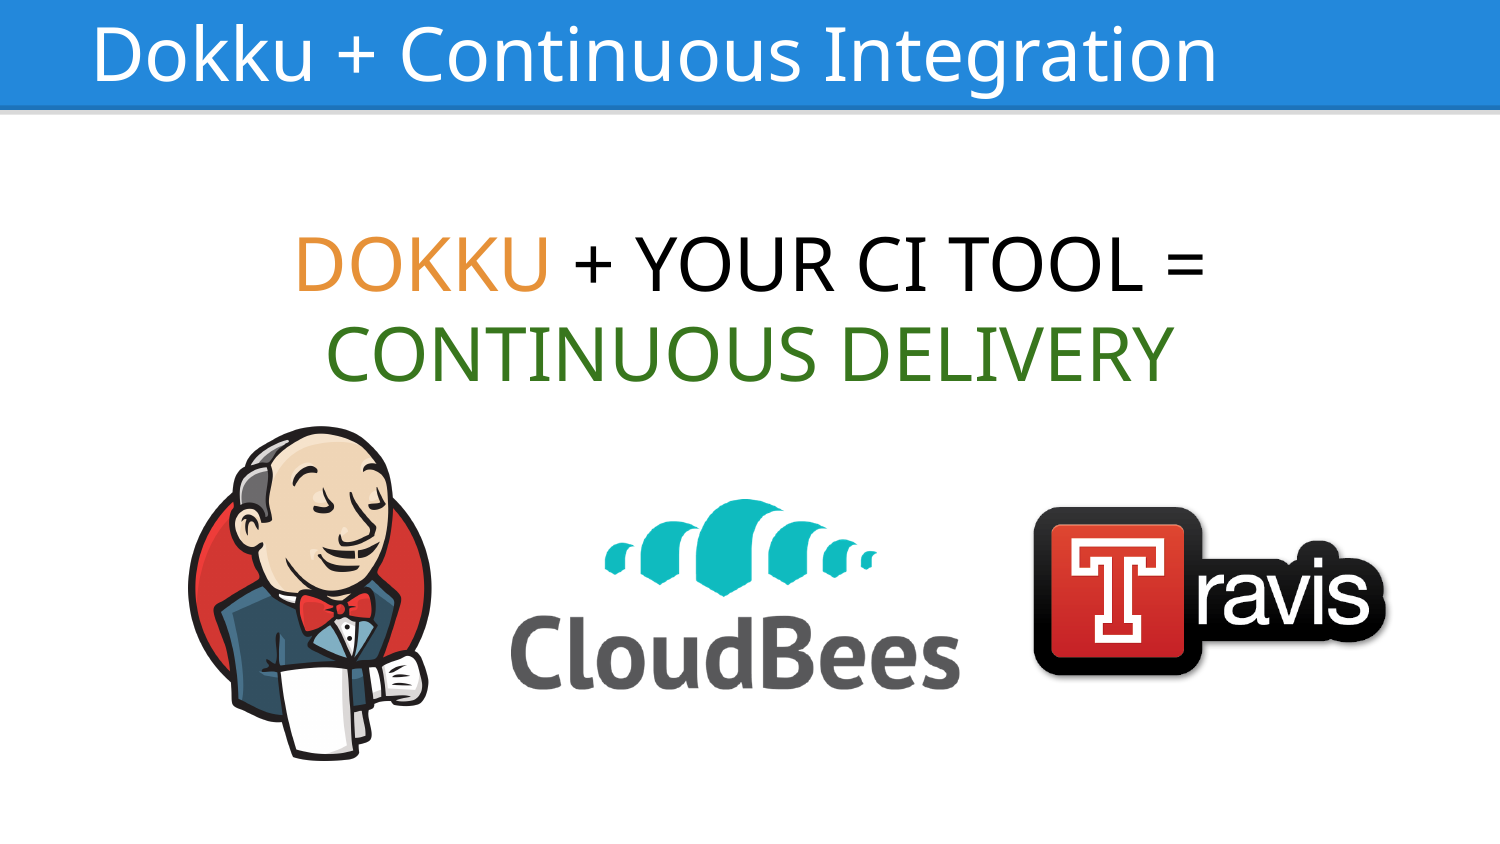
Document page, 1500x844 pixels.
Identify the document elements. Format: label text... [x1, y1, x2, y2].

picture [509, 497, 960, 690]
text_box DOKKU + YOUR CI TOOL = CONTINUOUS DELIVERY [187, 201, 1313, 432]
title Dokku + Continuous Integration [75, 11, 1425, 112]
picture [1029, 503, 1394, 684]
picture [188, 426, 432, 762]
